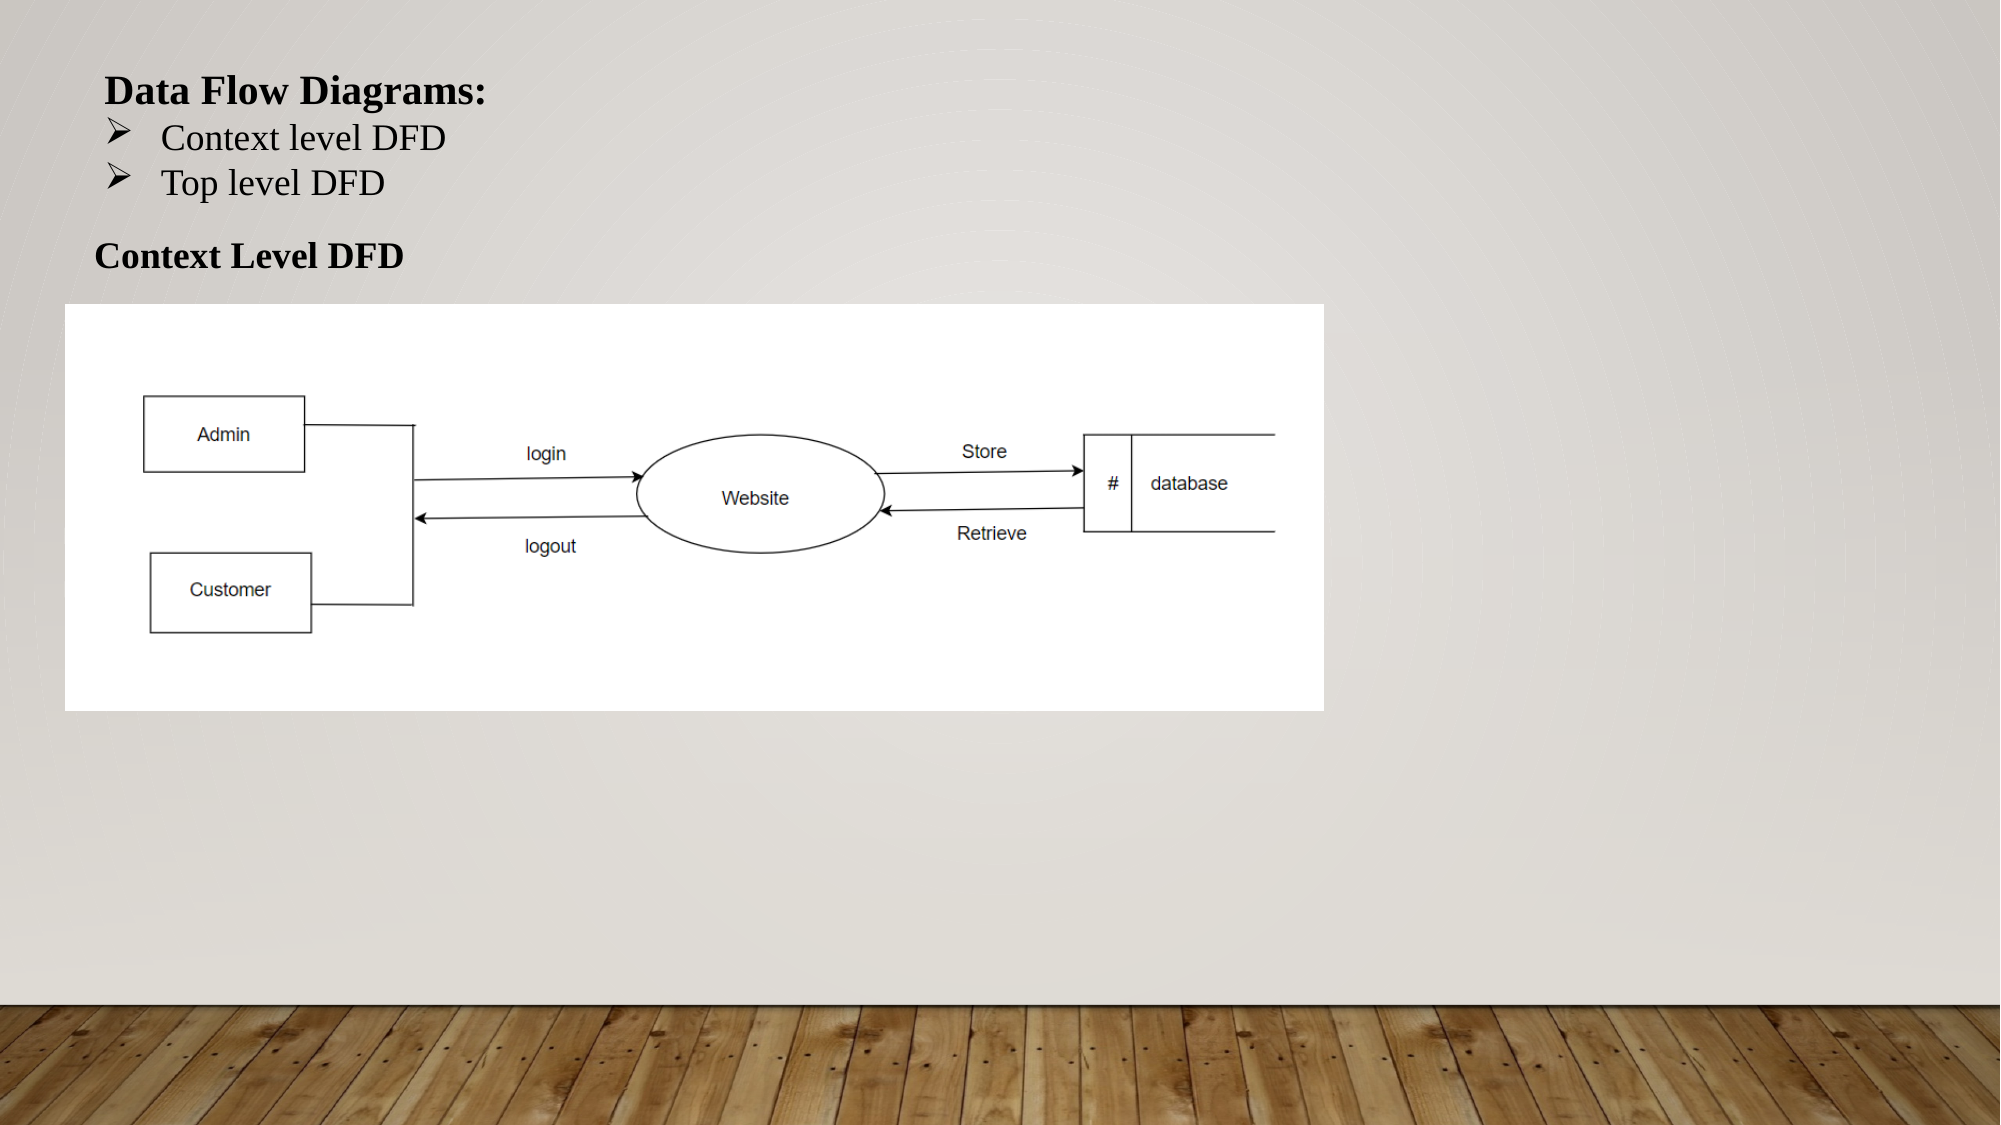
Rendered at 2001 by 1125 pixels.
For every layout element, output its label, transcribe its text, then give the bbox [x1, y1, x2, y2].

picture [0, 1005, 2000, 1125]
text_box Context Level DFD [79, 223, 587, 304]
text_box Data Flow Diagrams: Context level DFD Top level DFD [89, 55, 981, 256]
picture [65, 304, 1325, 711]
